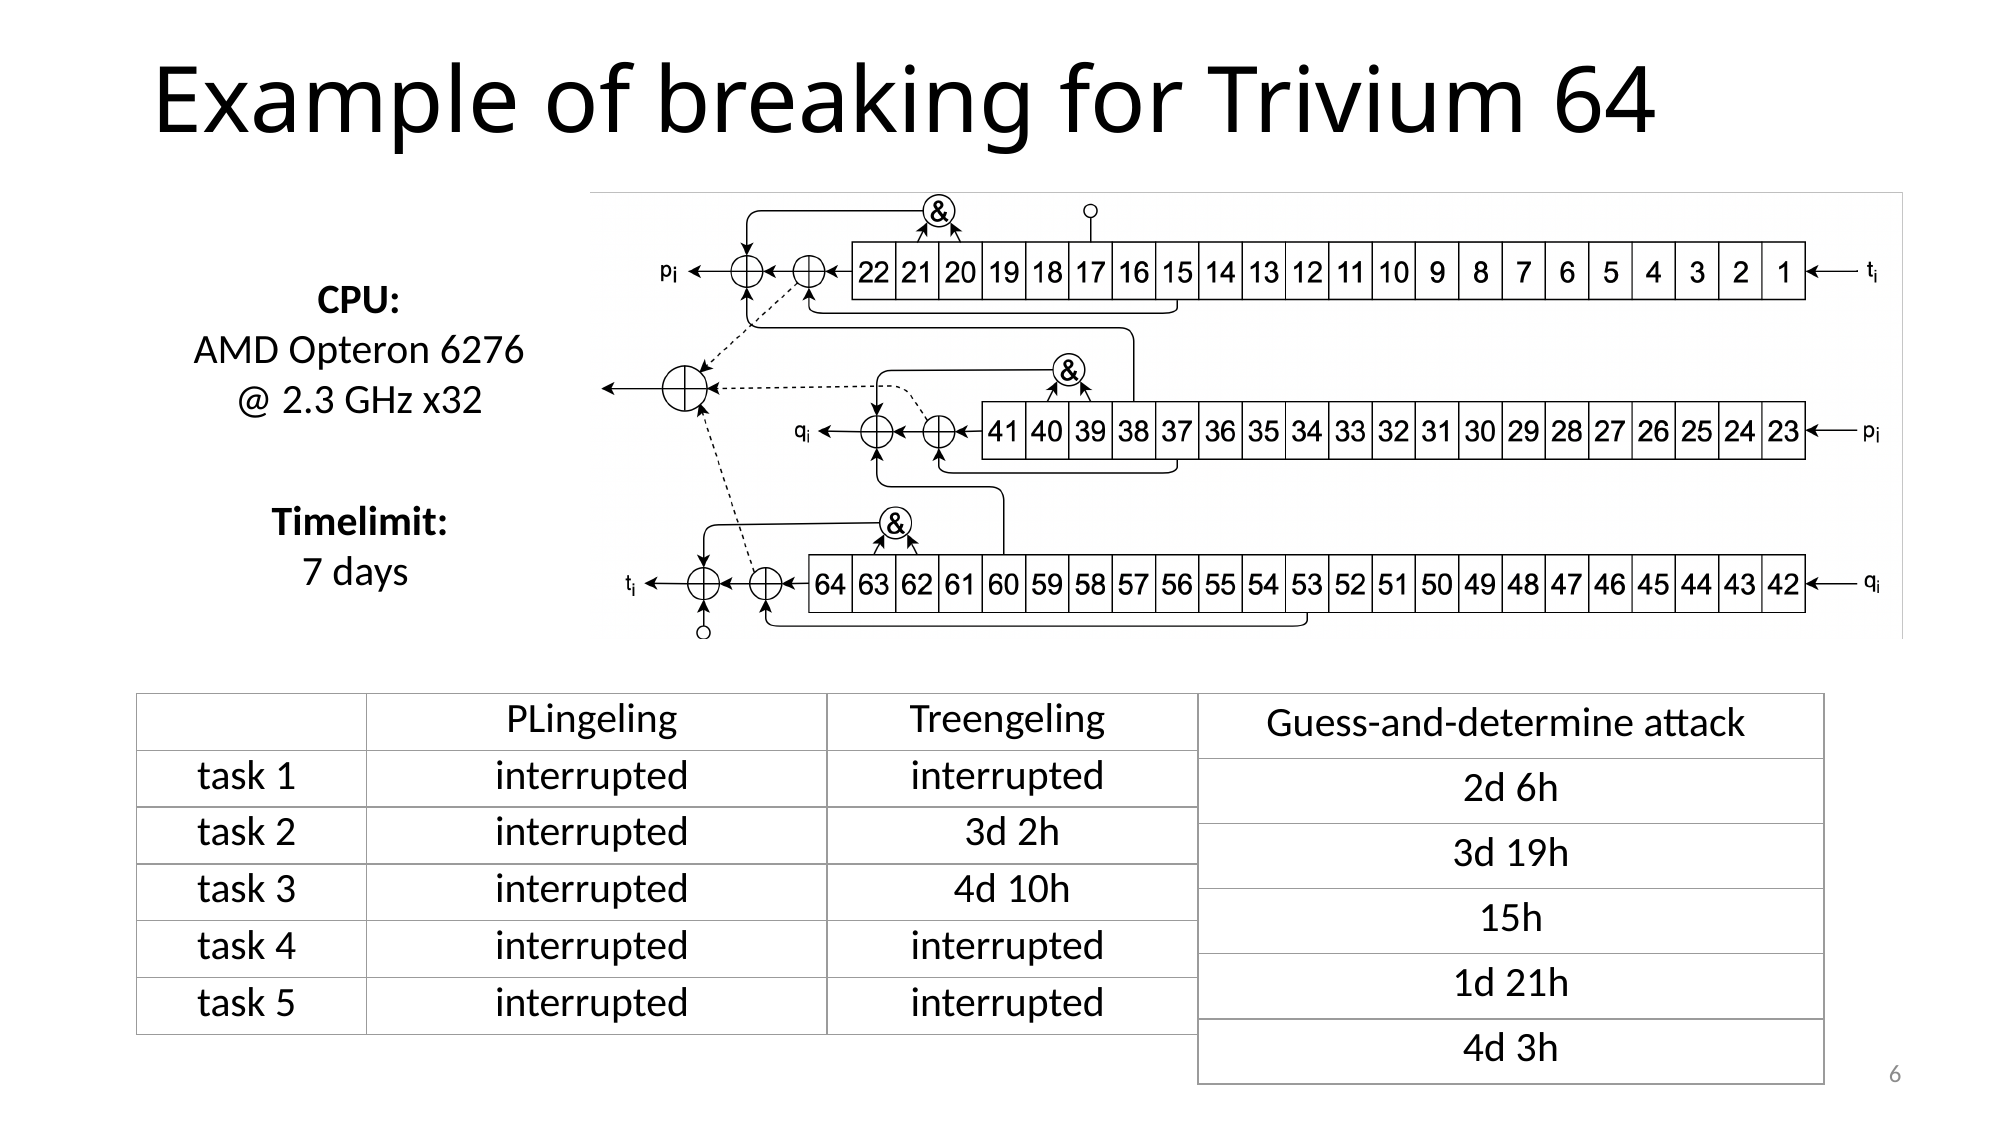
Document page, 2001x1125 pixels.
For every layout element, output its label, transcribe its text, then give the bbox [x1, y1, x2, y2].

table_header PLingeling [367, 694, 826, 750]
table_cell 2d 6h [1199, 759, 1823, 823]
text_box Timelimit: 7 days [256, 486, 464, 602]
table_cell interrupted [828, 978, 1197, 1034]
table_header [137, 694, 366, 750]
table_cell task 3 [137, 865, 366, 920]
picture [590, 192, 1903, 639]
table_cell interrupted [367, 978, 826, 1034]
table_cell 4d 3h [1199, 1020, 1823, 1083]
table_cell interrupted [828, 921, 1197, 977]
slide_number 6 [1466, 1042, 1917, 1103]
table_cell task 4 [137, 921, 366, 977]
text_box Example of breaking for Trivium 64 [136, 38, 1862, 168]
table_cell interrupted [828, 751, 1197, 806]
table_cell 3d 19h [1199, 824, 1823, 888]
table_cell interrupted [367, 808, 826, 863]
table_cell 4d 10h [828, 865, 1197, 920]
table_cell 1d 21h [1199, 954, 1823, 1018]
table_header Guess-and-determine attack [1199, 694, 1823, 758]
table_cell interrupted [367, 865, 826, 920]
table_cell interrupted [367, 751, 826, 806]
table_cell task 1 [137, 751, 366, 806]
table_cell interrupted [367, 921, 826, 977]
table_cell task 2 [137, 808, 366, 863]
table_header Treengeling [828, 694, 1197, 750]
table_cell 15h [1199, 889, 1823, 953]
table_cell task 5 [137, 978, 366, 1034]
table_cell 3d 2h [828, 808, 1197, 863]
text_box CPU: AMD Opteron 6276 @ 2.3 GHz x32 [176, 264, 542, 429]
